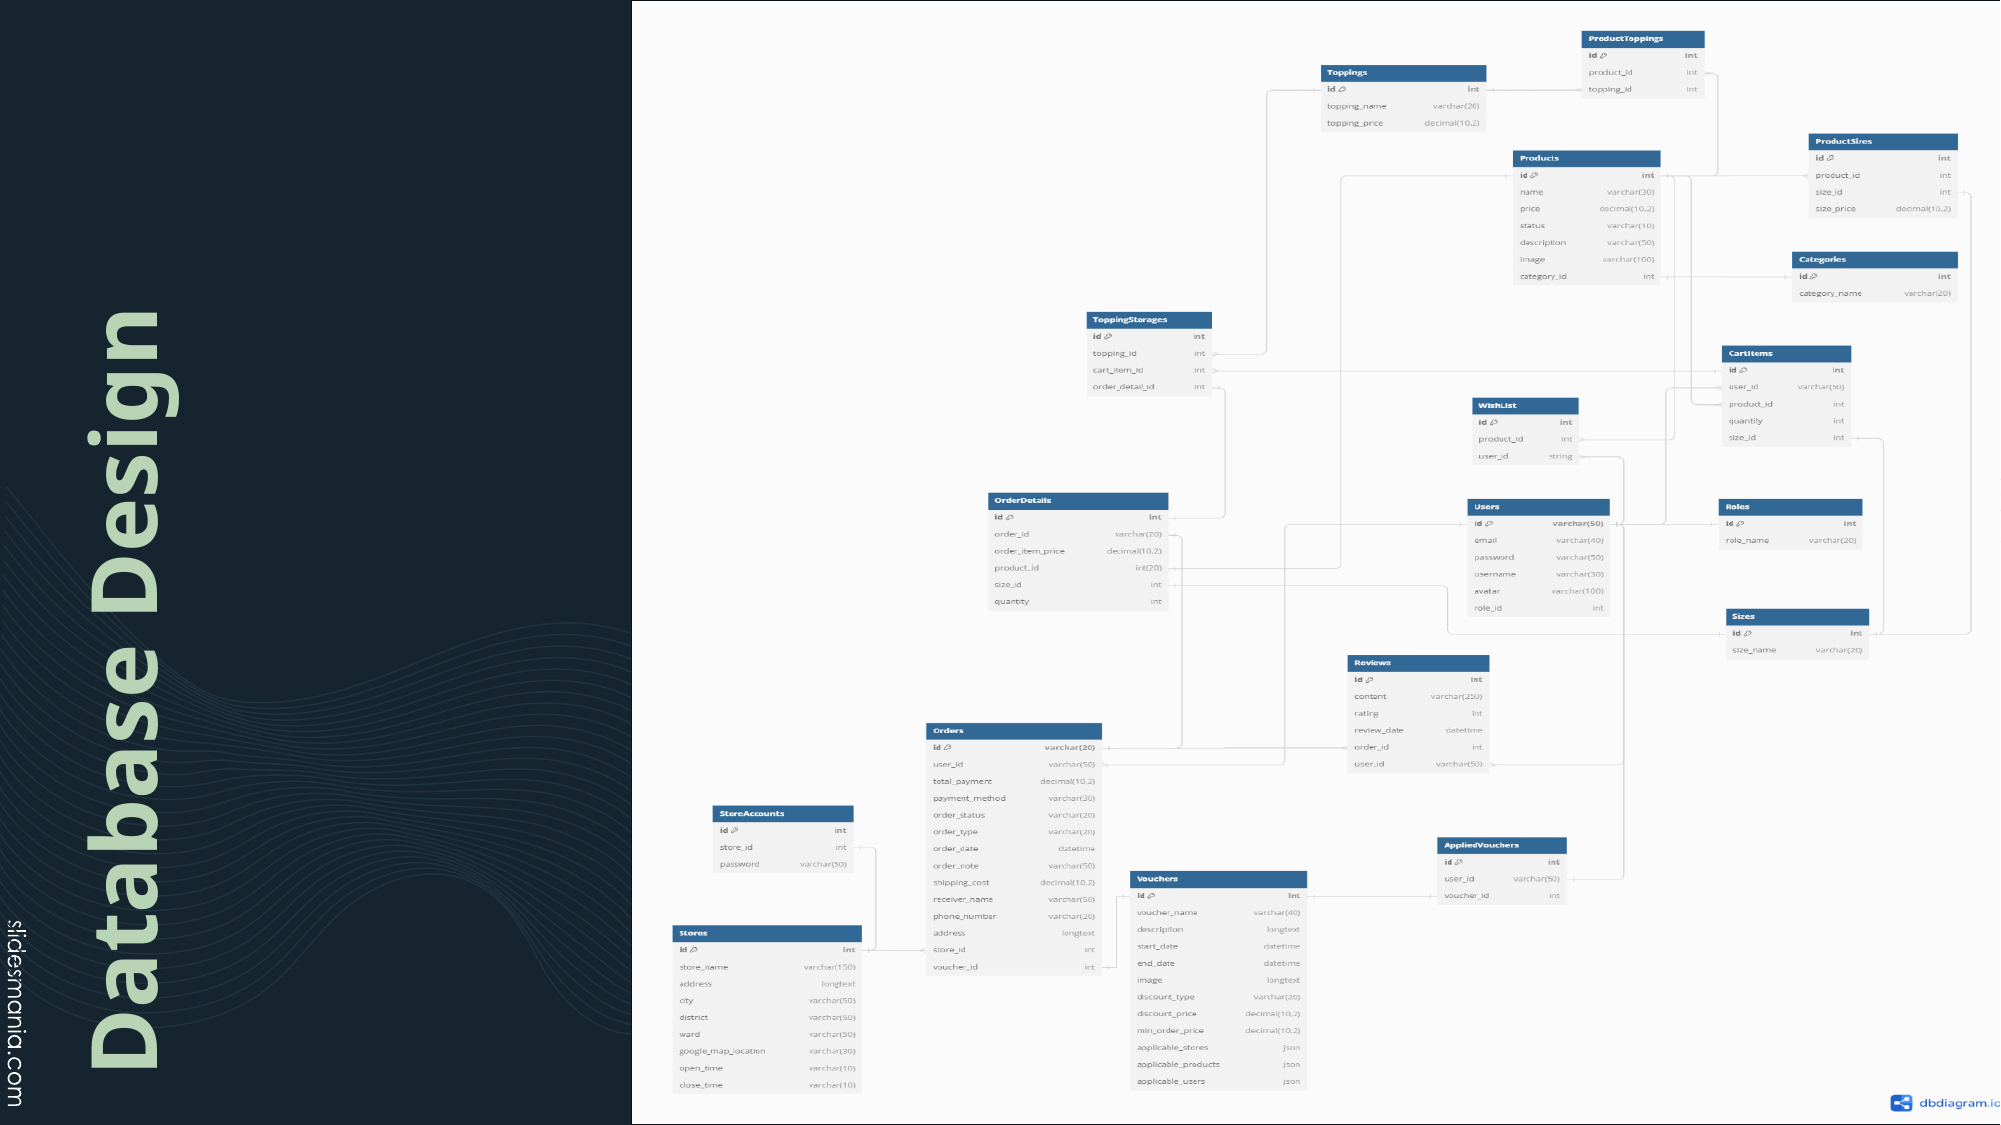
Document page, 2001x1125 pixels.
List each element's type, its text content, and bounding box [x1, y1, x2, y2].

title Database Design [67, 0, 193, 1097]
picture [630, 0, 2000, 1125]
